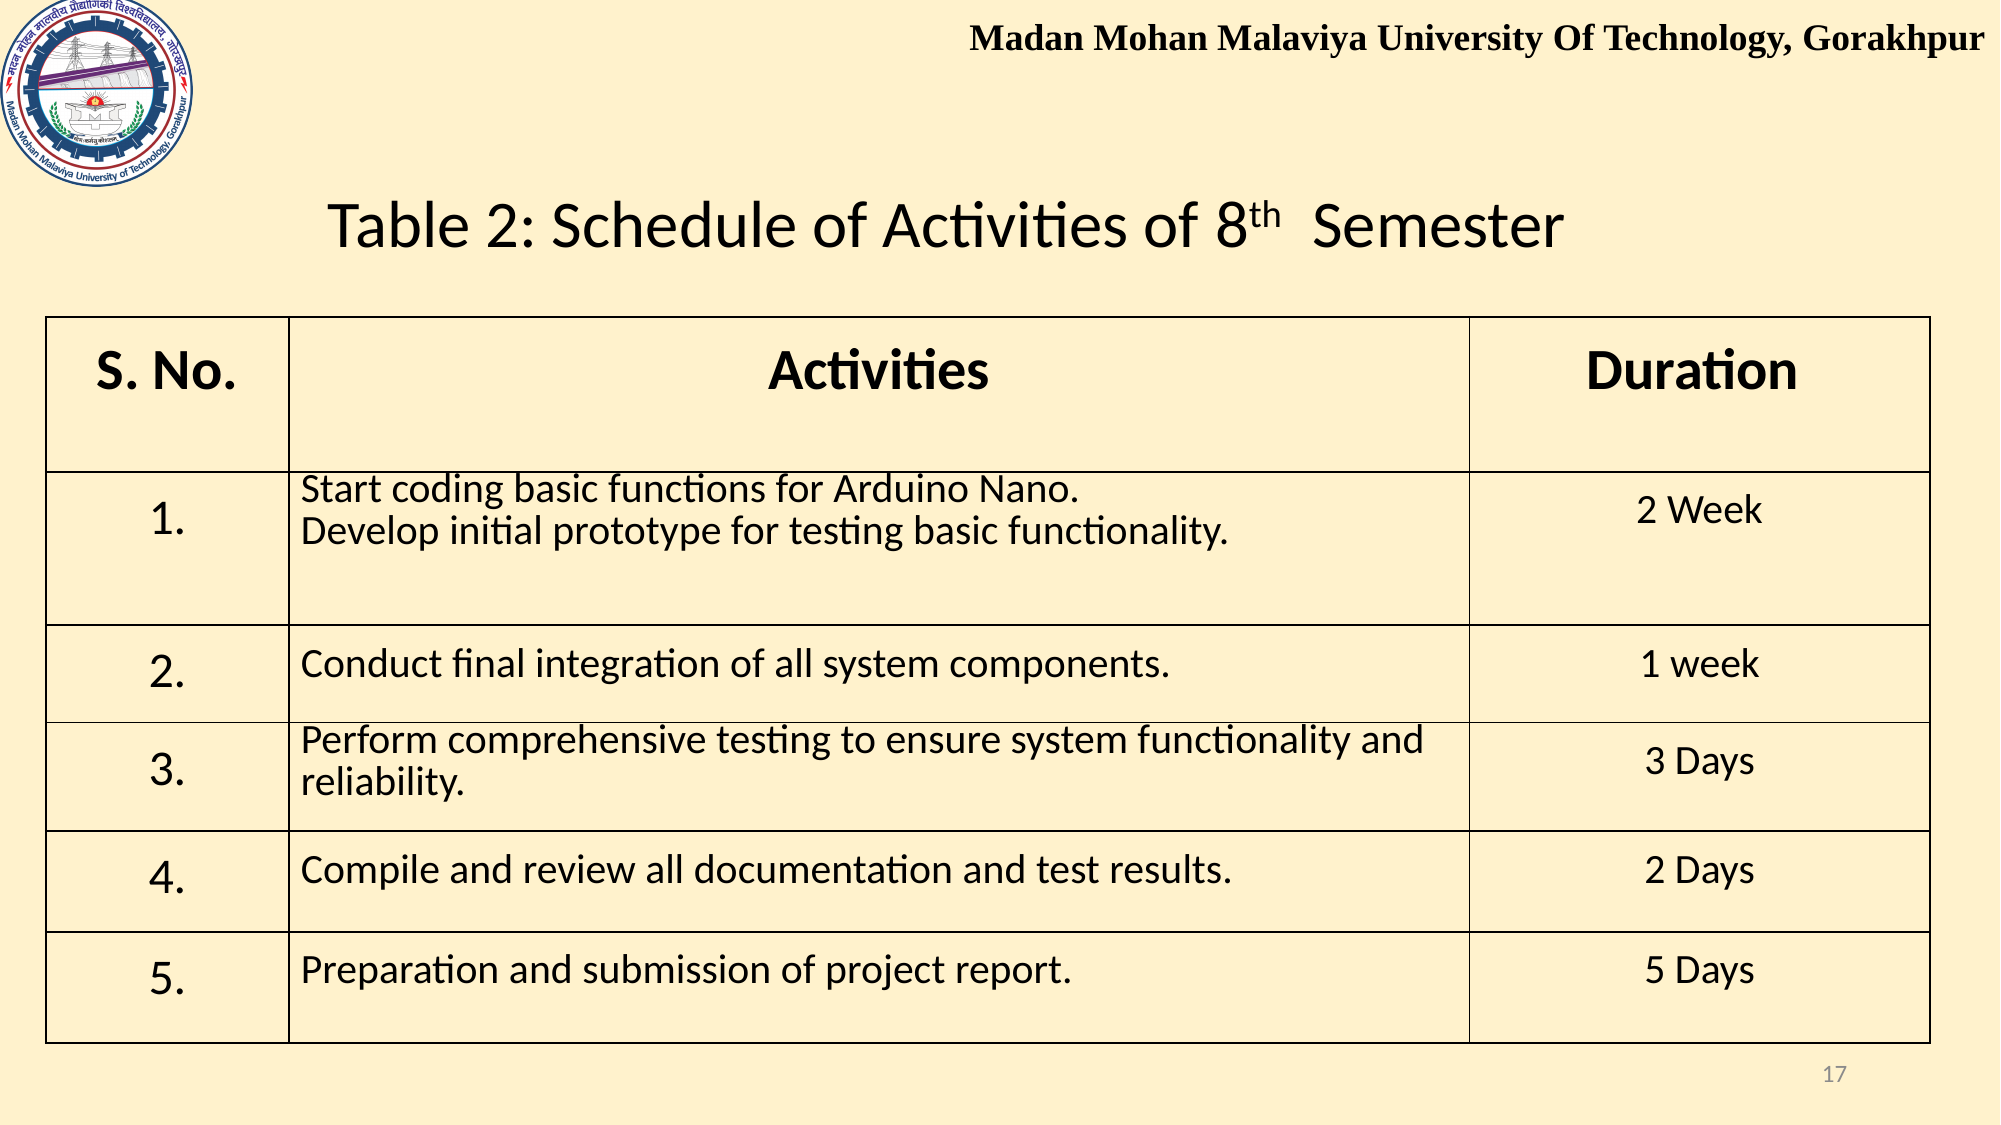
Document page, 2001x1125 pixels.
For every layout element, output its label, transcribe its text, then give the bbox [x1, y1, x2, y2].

table_header Activities [290, 318, 1469, 471]
table_cell 1. [47, 473, 288, 624]
table_cell 2. [47, 626, 288, 722]
table_cell 2 Week [1470, 473, 1929, 624]
table_cell 3. [47, 723, 288, 830]
table_cell Start coding basic functions for Arduino Nano. Develop initial prototype for testing basic functionality. [290, 473, 1469, 624]
table_cell 5. [47, 933, 288, 1042]
text_box Table 2: Schedule of Activities of 8th Semester [244, 173, 1664, 268]
table_header S. No. [47, 318, 288, 471]
table_cell Conduct final integration of all system components. [290, 626, 1469, 722]
table_cell Preparation and submission of project report. [290, 933, 1469, 1042]
table_header Duration [1470, 318, 1929, 471]
table_cell 3 Days [1470, 723, 1929, 830]
table_cell 2 Days [1470, 832, 1929, 931]
text_box Madan Mohan Malaviya University Of Technology, Gorakhpur [954, 5, 2000, 66]
picture [0, 0, 193, 187]
slide_number 17 [1412, 1042, 1863, 1103]
table_cell 5 Days [1470, 933, 1929, 1042]
table_cell 4. [47, 832, 288, 931]
table_cell Perform comprehensive testing to ensure system functionality and reliability. [290, 723, 1469, 830]
table_cell 1 week [1470, 626, 1929, 722]
table_cell Compile and review all documentation and test results. [290, 832, 1469, 931]
